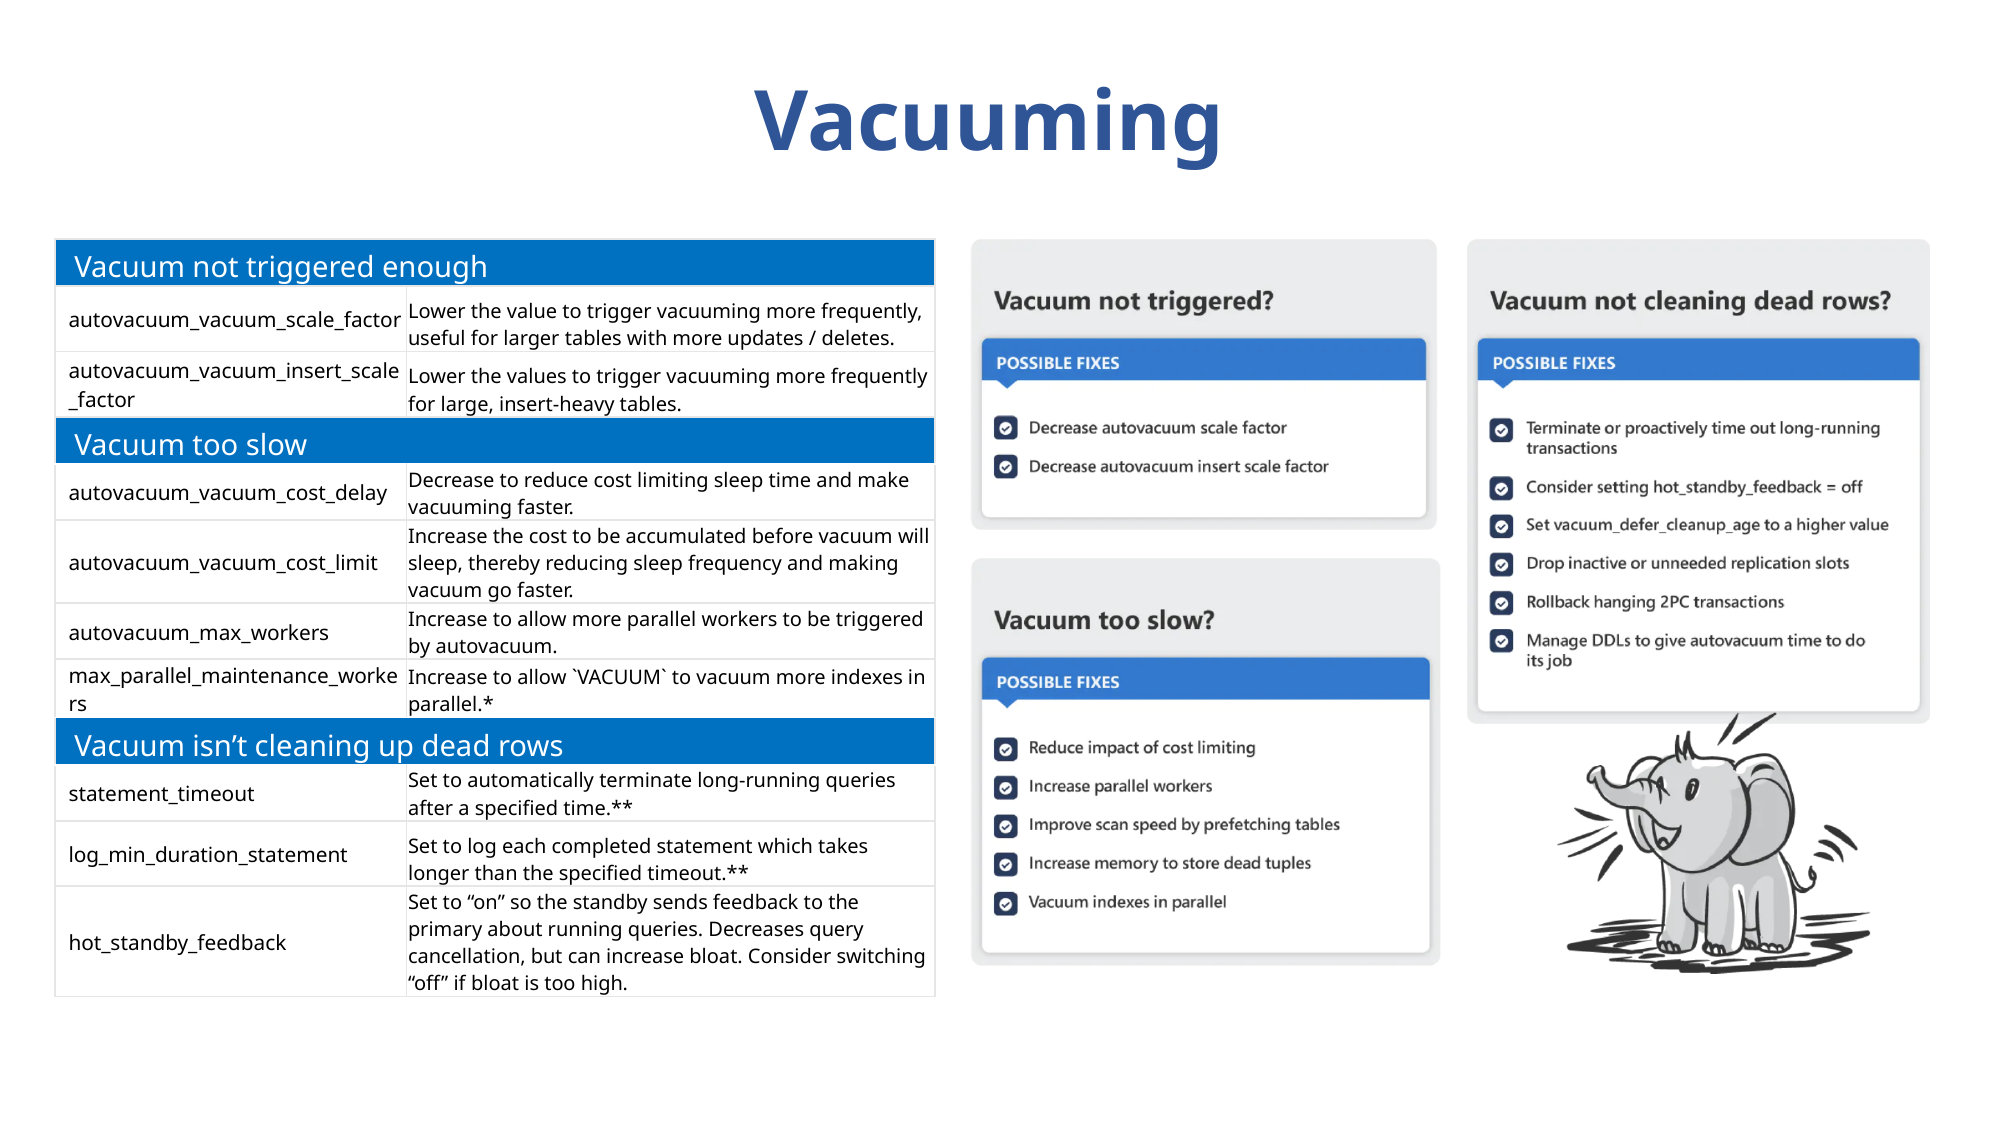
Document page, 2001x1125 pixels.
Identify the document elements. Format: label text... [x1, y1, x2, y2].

table_cell Vacuum isn’t cleaning up dead rows [56, 718, 934, 764]
table_cell max_parallel_maintenance_workers [56, 660, 406, 717]
table_cell statement_timeout [56, 766, 406, 820]
picture [963, 212, 1945, 981]
table_cell autovacuum_vacuum_scale_factor [56, 287, 406, 351]
table_cell Set to log each completed statement which takes longer than the specified timeout.** [407, 822, 934, 885]
table_cell autovacuum_vacuum_insert_scale_factor [56, 352, 406, 416]
table_cell hot_standby_feedback [56, 887, 406, 996]
table_cell Lower the value to trigger vacuuming more frequently, useful for larger tables with more updates / deletes. [407, 287, 934, 351]
table_cell log_min_duration_statement [56, 822, 406, 885]
table_cell Increase to allow `VACUUM` to vacuum more indexes in parallel.* [407, 660, 934, 717]
table_cell Lower the values to trigger vacuuming more frequently for large, insert-heavy tables. [407, 352, 934, 416]
table_cell Vacuum too slow [56, 418, 934, 463]
table_cell Increase the cost to be accumulated before vacuum will sleep, thereby reducing sleep frequency and making vacuum go faster. [407, 521, 934, 602]
table_header Vacuum not triggered enough [56, 240, 934, 285]
table_cell Set to “on” so the standby sends feedback to the primary about running queries. Decreases query cancellation, but can increase bloat. Consider switching “off” if bloat is too high. [407, 887, 934, 996]
table_cell Increase to allow more parallel workers to be triggered by autovacuum. [407, 604, 934, 658]
table_cell autovacuum_max_workers [56, 604, 406, 658]
table_cell Set to automatically terminate long-running queries after a specified time.** [407, 766, 934, 820]
title Vacuuming [55, 52, 1924, 195]
table_cell autovacuum_vacuum_cost_delay [56, 465, 406, 519]
table_cell Decrease to reduce cost limiting sleep time and make vacuuming faster. [407, 465, 934, 519]
table_cell autovacuum_vacuum_cost_limit [56, 521, 406, 602]
